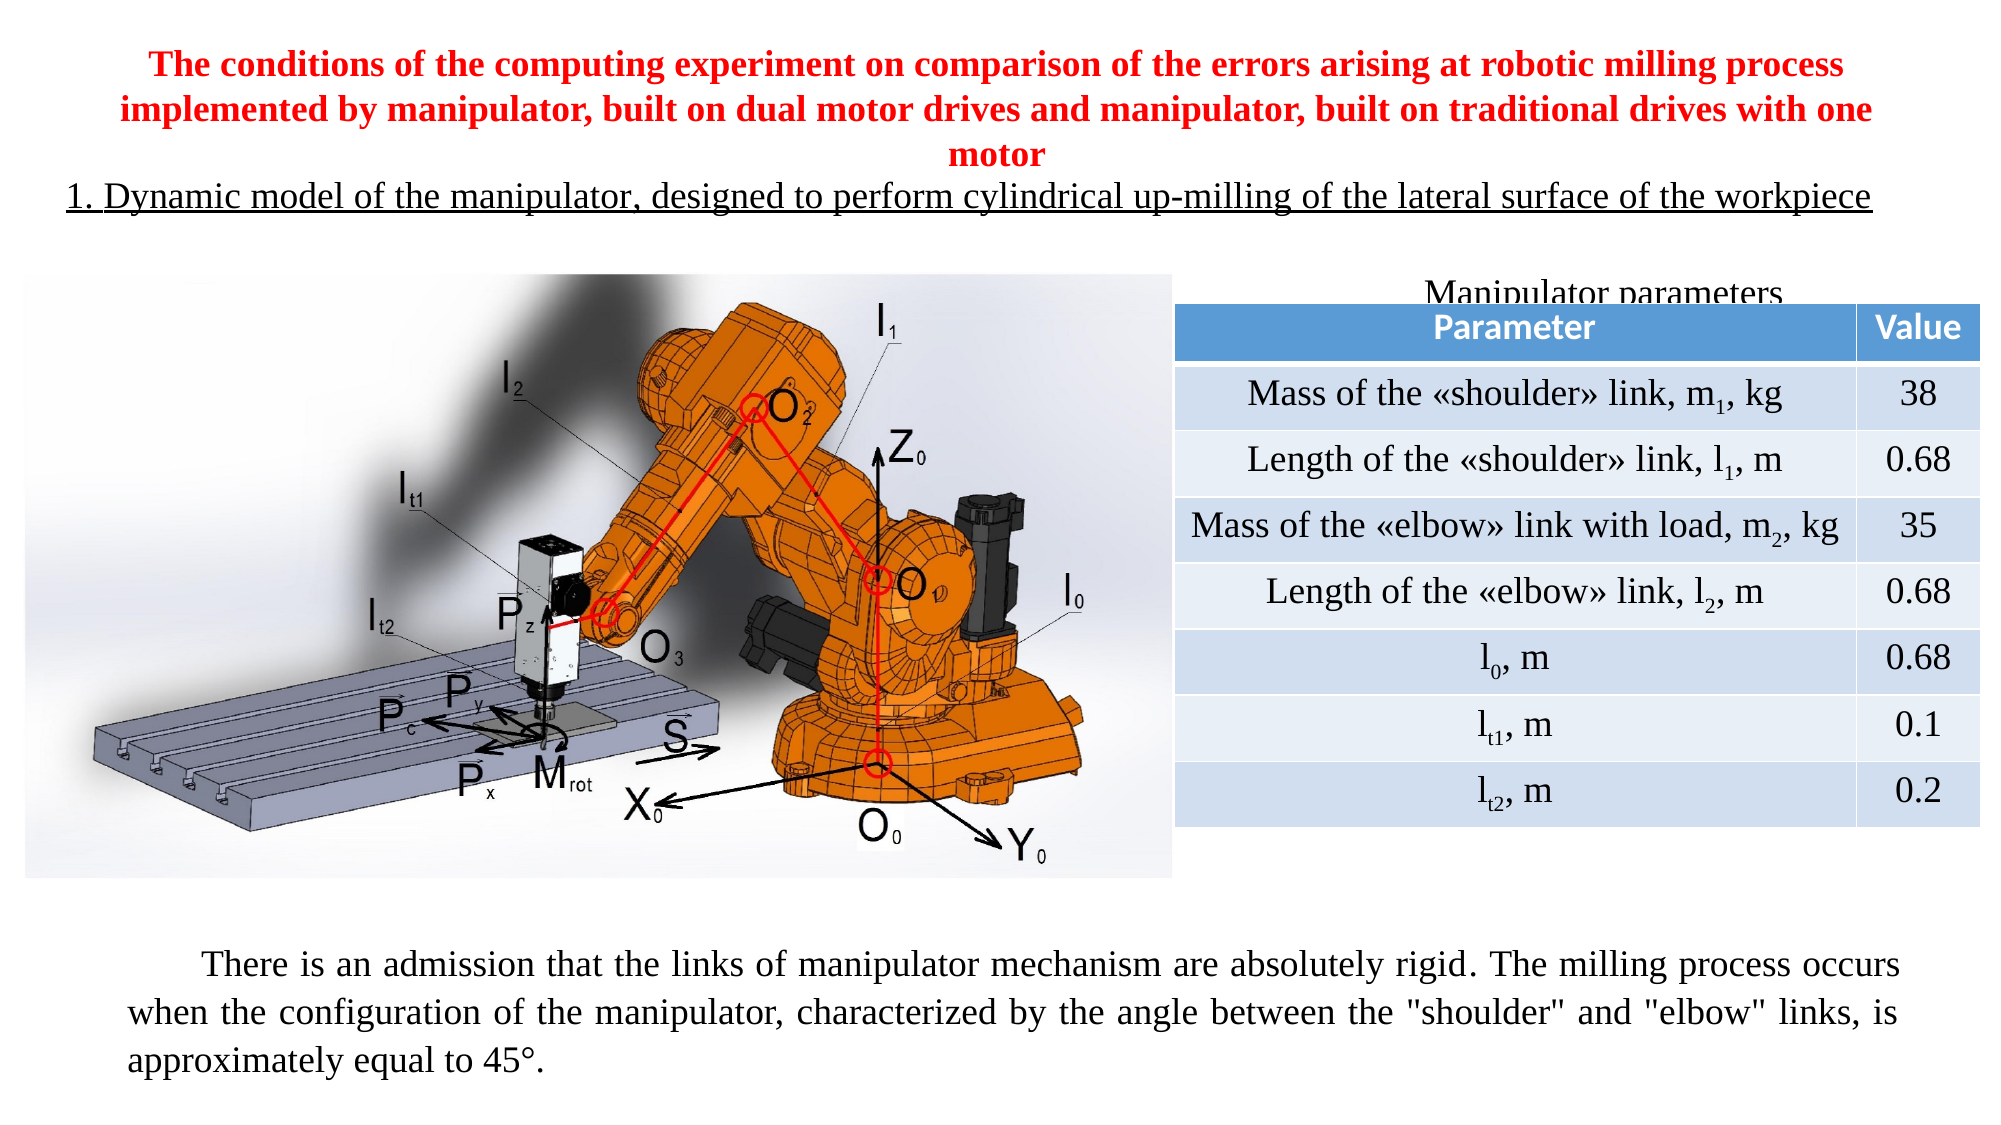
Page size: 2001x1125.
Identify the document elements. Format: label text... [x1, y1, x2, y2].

text_box Manipulator parameters [1335, 257, 1874, 303]
table_cell Length of the «shoulder» link, l1, m [1175, 431, 1856, 496]
table_cell 38 [1857, 367, 1980, 430]
text_box 1. Dynamic model of the manipulator, designed to perform cylindrical up-milling of the lateral surface of the workpiece [23, 163, 1916, 224]
table_cell lt1, m [1175, 696, 1856, 761]
table_cell l0, m [1175, 630, 1856, 694]
table_header Value [1857, 304, 1980, 361]
table_cell 35 [1857, 498, 1980, 562]
table_cell 0.68 [1857, 564, 1980, 628]
table_cell 0.1 [1857, 696, 1980, 761]
table_cell 0.68 [1857, 431, 1980, 496]
table_cell 0.2 [1857, 762, 1980, 827]
picture [22, 272, 1174, 881]
table_cell Mass of the «shoulder» link, m1, kg [1175, 367, 1856, 430]
table_header Parameter [1175, 304, 1856, 361]
table_cell Length of the «elbow» link, l2, m [1175, 564, 1856, 628]
table_cell 0.68 [1857, 630, 1980, 694]
text_box The conditions of the computing experiment on comparison of the errors arising at robotic milling process implemented by manipulator, built on dual motor drives and manipulator, built on traditional drives with one motor [78, 31, 1916, 163]
text_box There is an admission that the links of manipulator mechanism are absolutely rigid. The milling process occurs when the configuration of the manipulator, characterized by the angle between the "shoulder" and "elbow" links, is approximately equal to 45°. [112, 928, 1916, 1088]
table_cell lt2, m [1175, 762, 1856, 827]
table_cell Mass of the «elbow» link with load, m2, kg [1175, 498, 1856, 562]
